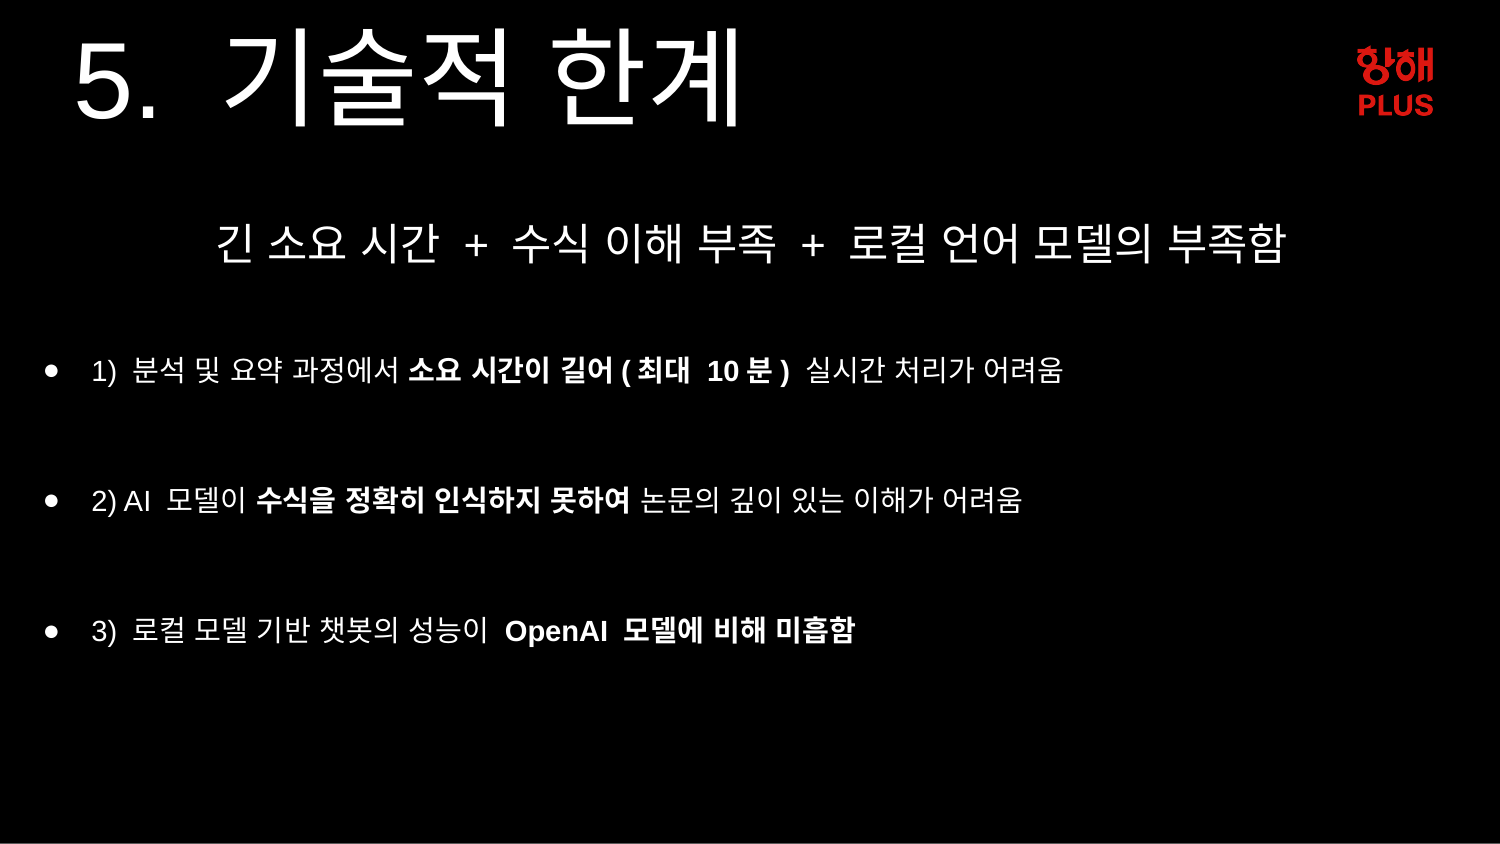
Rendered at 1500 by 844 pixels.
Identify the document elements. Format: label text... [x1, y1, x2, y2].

picture [1356, 44, 1433, 116]
text_box 5. 기술적 한계 [0, 0, 1499, 150]
text_box 긴 소요 시간 + 수식 이해 부족 + 로컬 언어 모델의 부족함 1) 분석 및 요약 과정에서 소요 시간이 길어(최대 10분) 실시간 처리가 어려움 2) AI 모델이 수식을 정확히 인식하지 못하여 논문의 깊이 있는 이해가 어려움 3) 로컬 모델 기반 챗봇의 성능이 OpenAI 모델에 비해 미흡함 [1, 149, 1500, 844]
